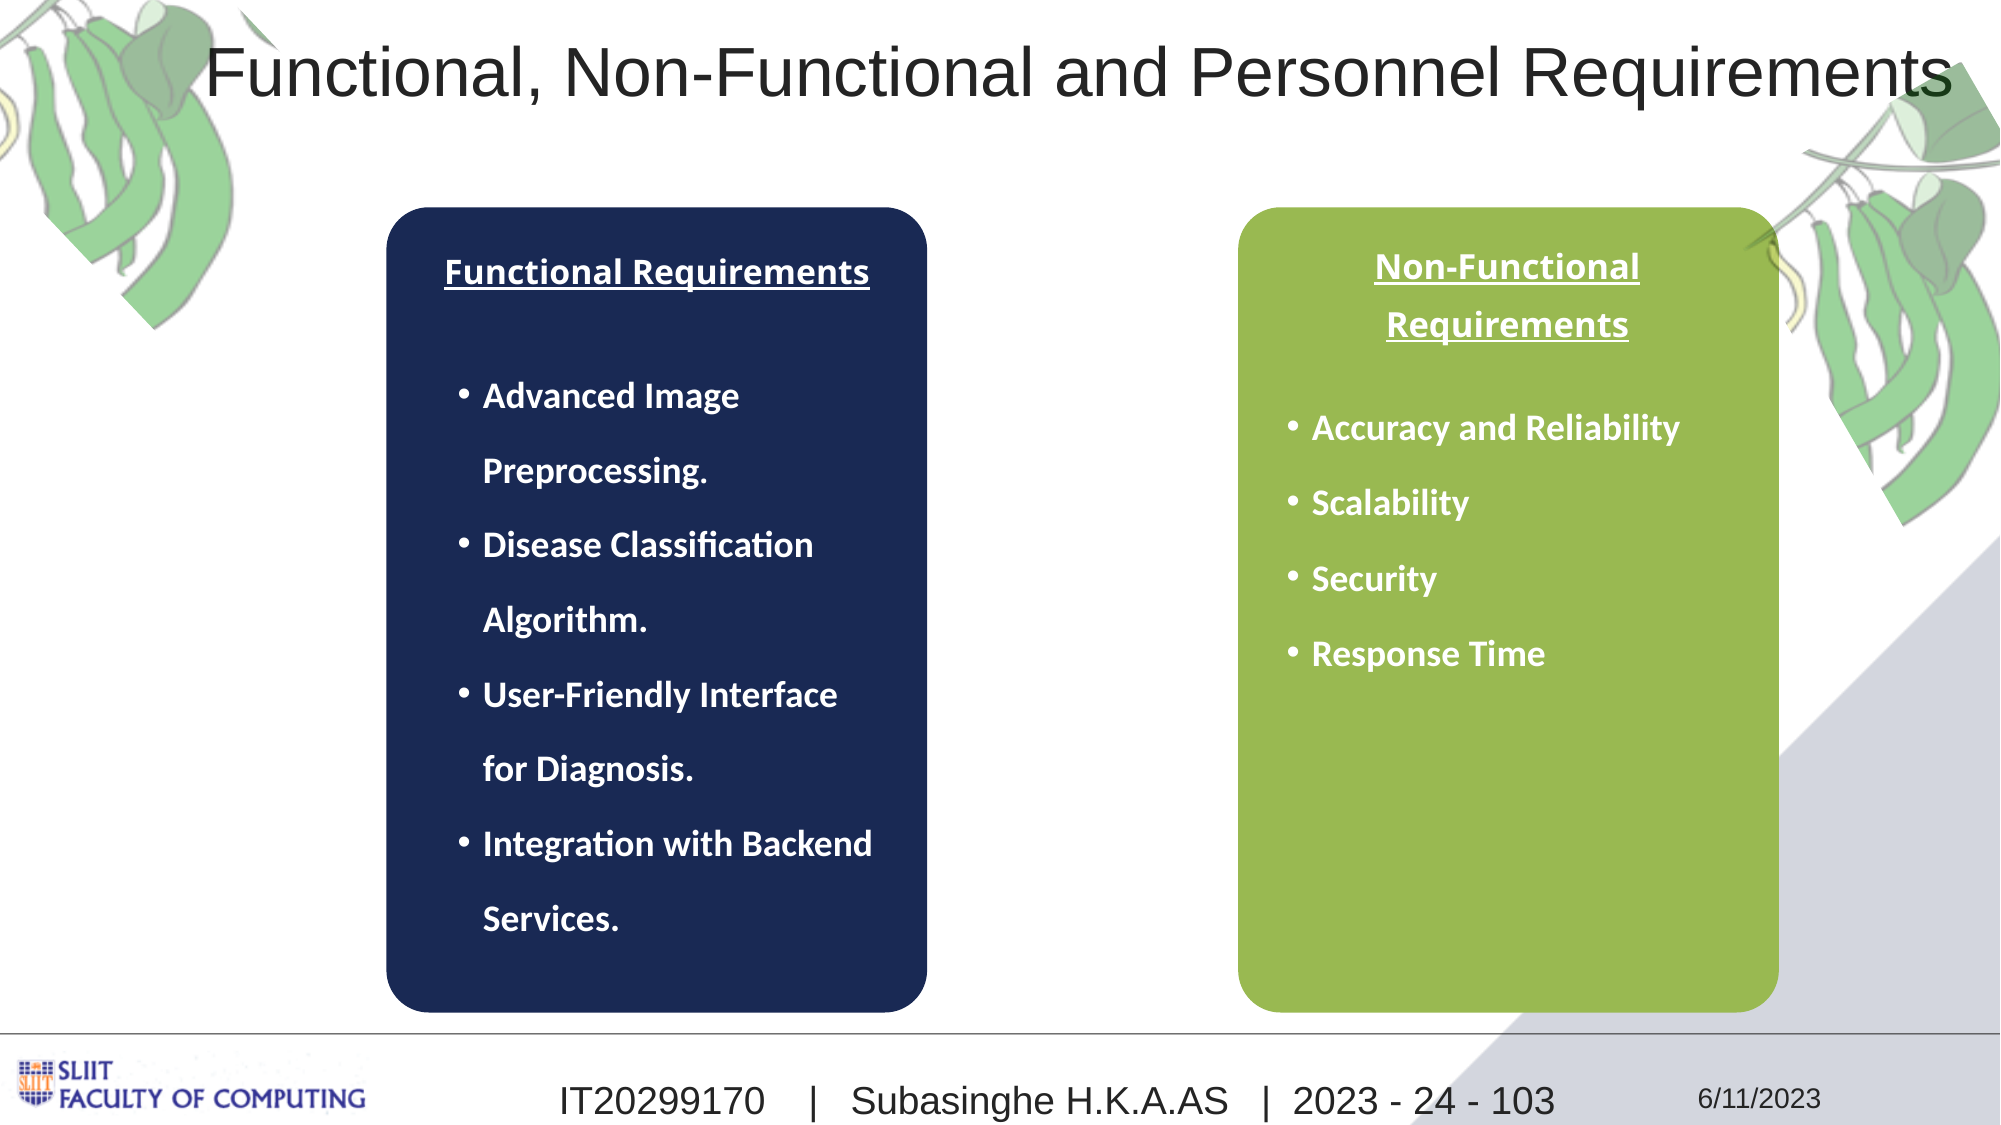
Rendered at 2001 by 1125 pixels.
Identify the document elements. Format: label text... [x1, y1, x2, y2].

text_box Non-Functional Requirements [1251, 228, 1764, 345]
text_box [386, 207, 928, 1013]
picture [1406, 521, 2000, 1125]
text_box [0, 0, 423, 397]
text_box Accuracy and Reliability Scalability Security Response Time [1261, 373, 1745, 674]
text_box Advanced Image Preprocessing. Disease Classification Algorithm. User-Friendly Interface for Diagnosis. Integration with Backend Services. [432, 311, 878, 939]
text_box [1238, 207, 1779, 1013]
picture [0, 1033, 564, 1125]
text_box Functional Requirements [422, 234, 892, 292]
text_box [1714, 60, 2000, 521]
text_box Functional, Non-Functional and Personnel Requirements [236, 2, 2000, 111]
text_box IT20299170 | Subasinghe H.K.A.AS | 2023 - 24 - 103 [564, 1061, 1406, 1123]
